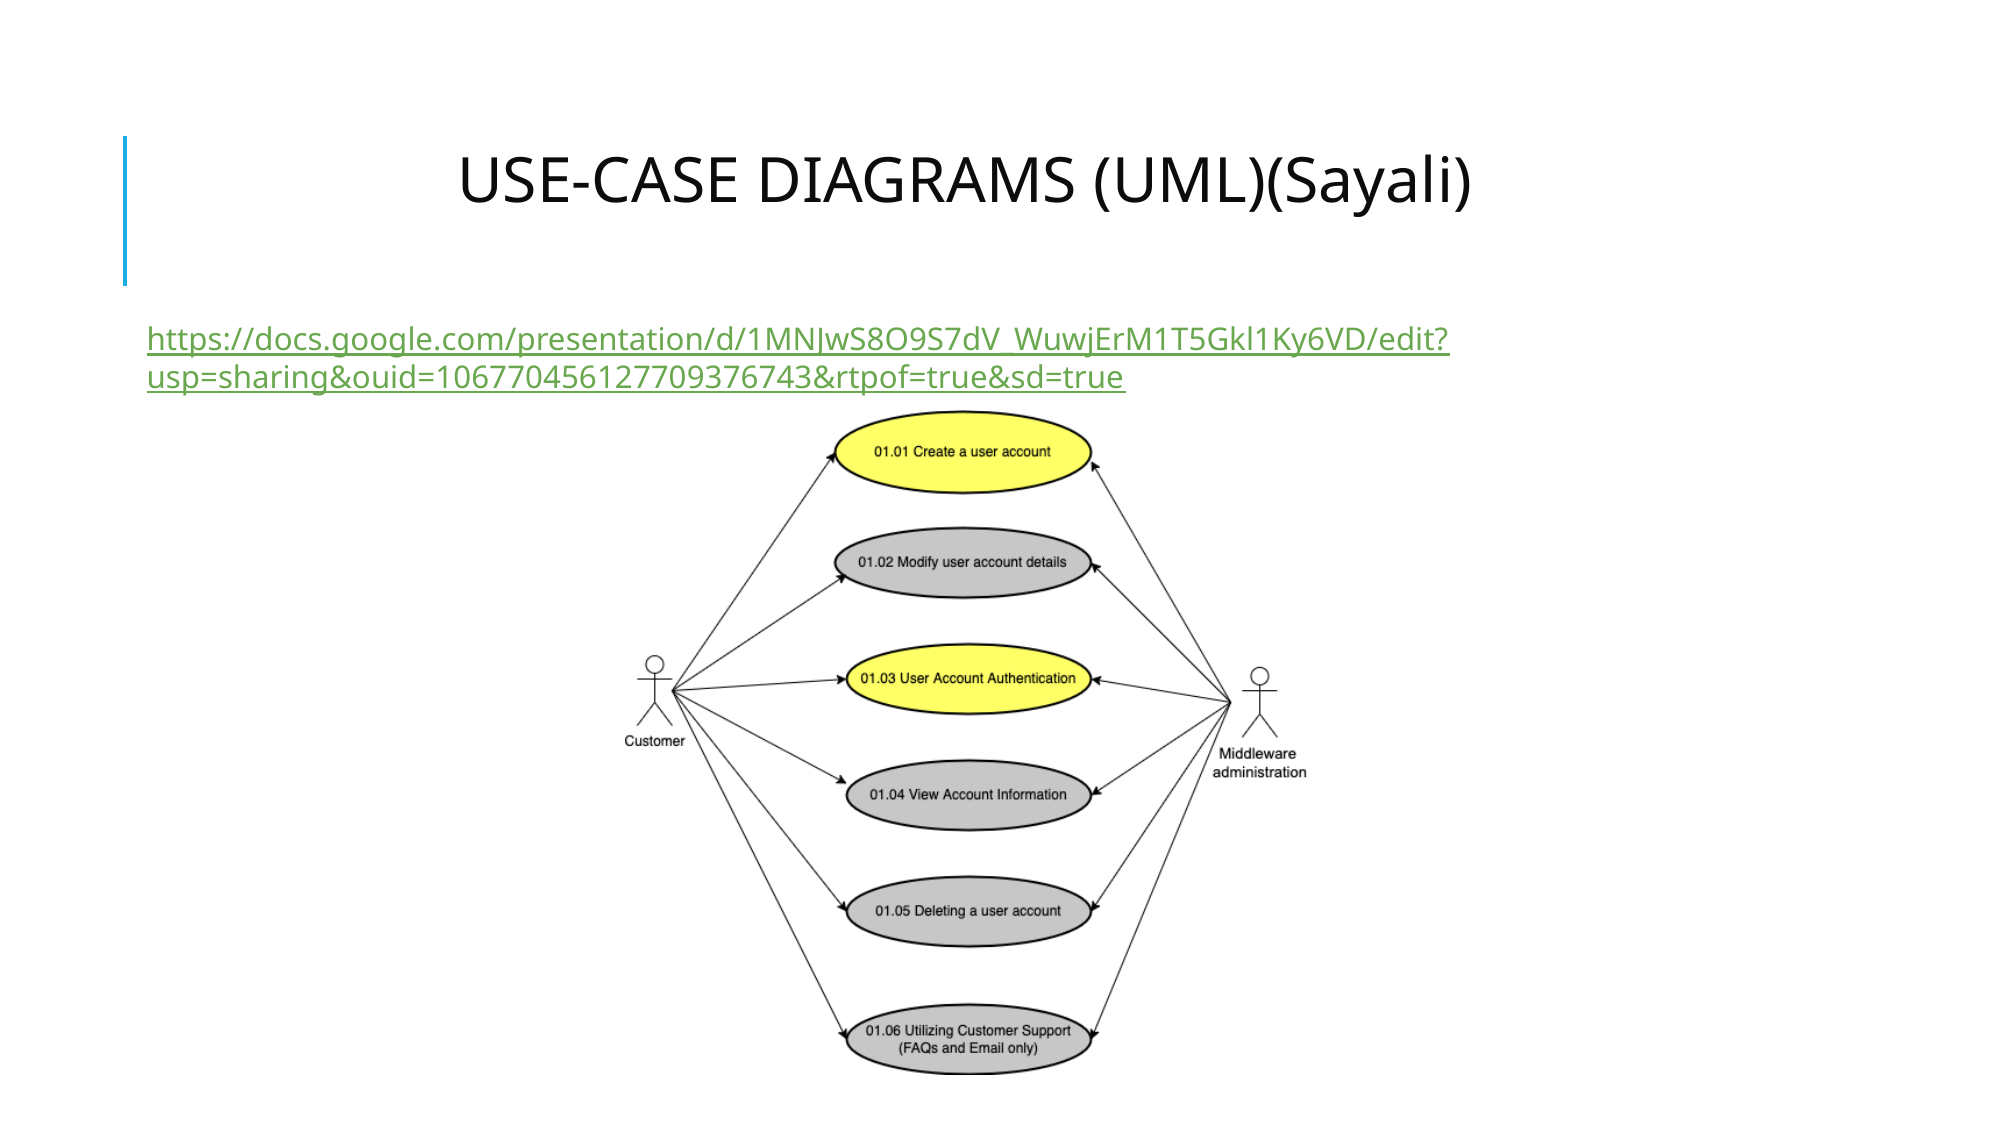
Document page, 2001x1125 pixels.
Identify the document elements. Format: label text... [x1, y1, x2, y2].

picture [624, 410, 1307, 1076]
title USE-CASE DIAGRAMS (UML)(Sayali) [168, 98, 1763, 304]
text_box https://docs.google.com/presentation/d/1MNJwS8O9S7dV_WuwjErM1T5Gkl1Ky6VD/edit?usp=sharing&ouid=106770456127709376743&rtpof=true&sd=true [131, 304, 1763, 410]
